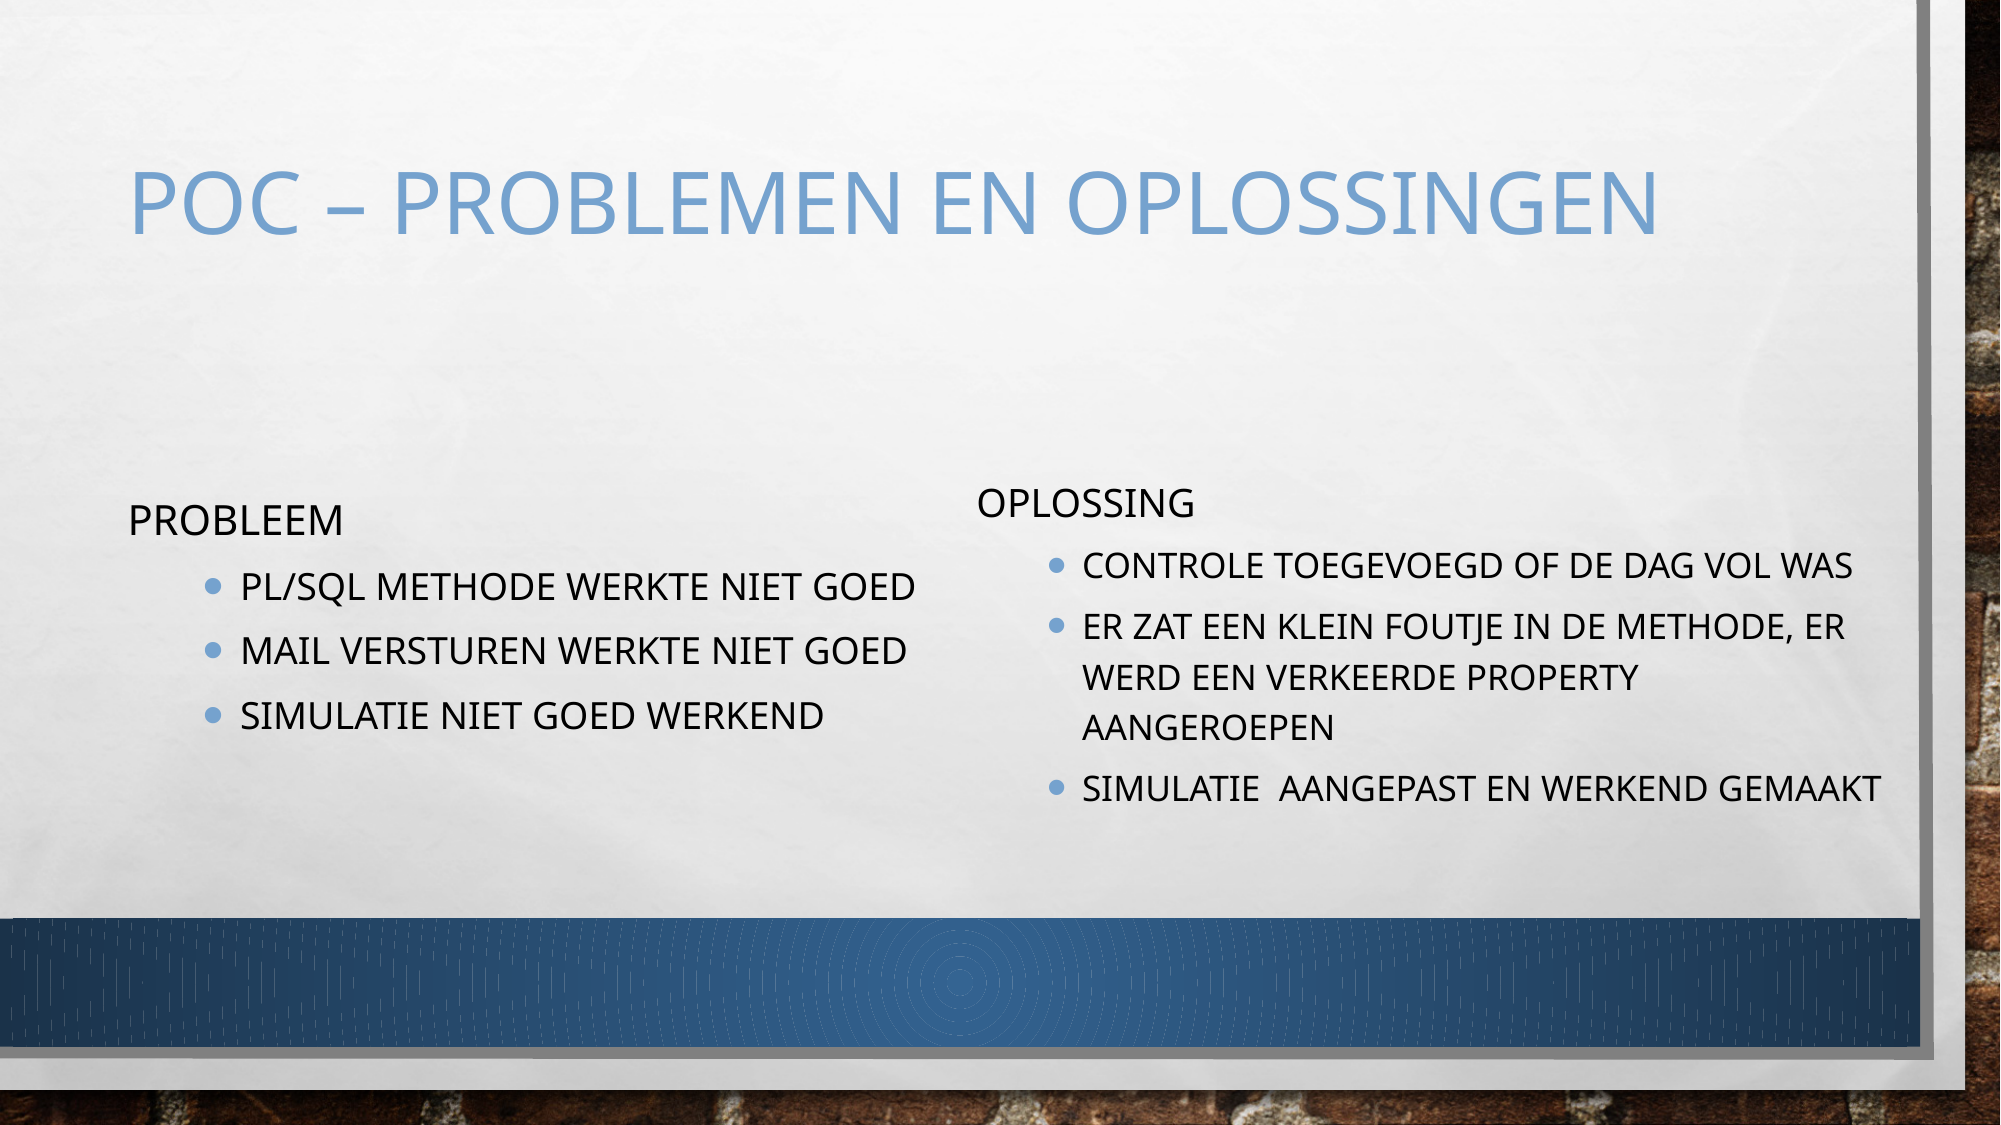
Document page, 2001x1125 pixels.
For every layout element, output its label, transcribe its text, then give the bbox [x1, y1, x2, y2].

text_box Oplossing Controle toegevoegd of de dag vol was Er zat een klein foutje in de methode, er werd een verkeerde property aangeroepen Simulatie aangepast en werkend gemaakt [961, 452, 1908, 886]
list Probleem PL/sql methode werkte niet goed Mail versturen werkte niet goed Simulatie niet goed werkend [112, 338, 955, 882]
title Poc – Problemen en oplossingen [112, 112, 1818, 302]
picture [0, 0, 2000, 1125]
